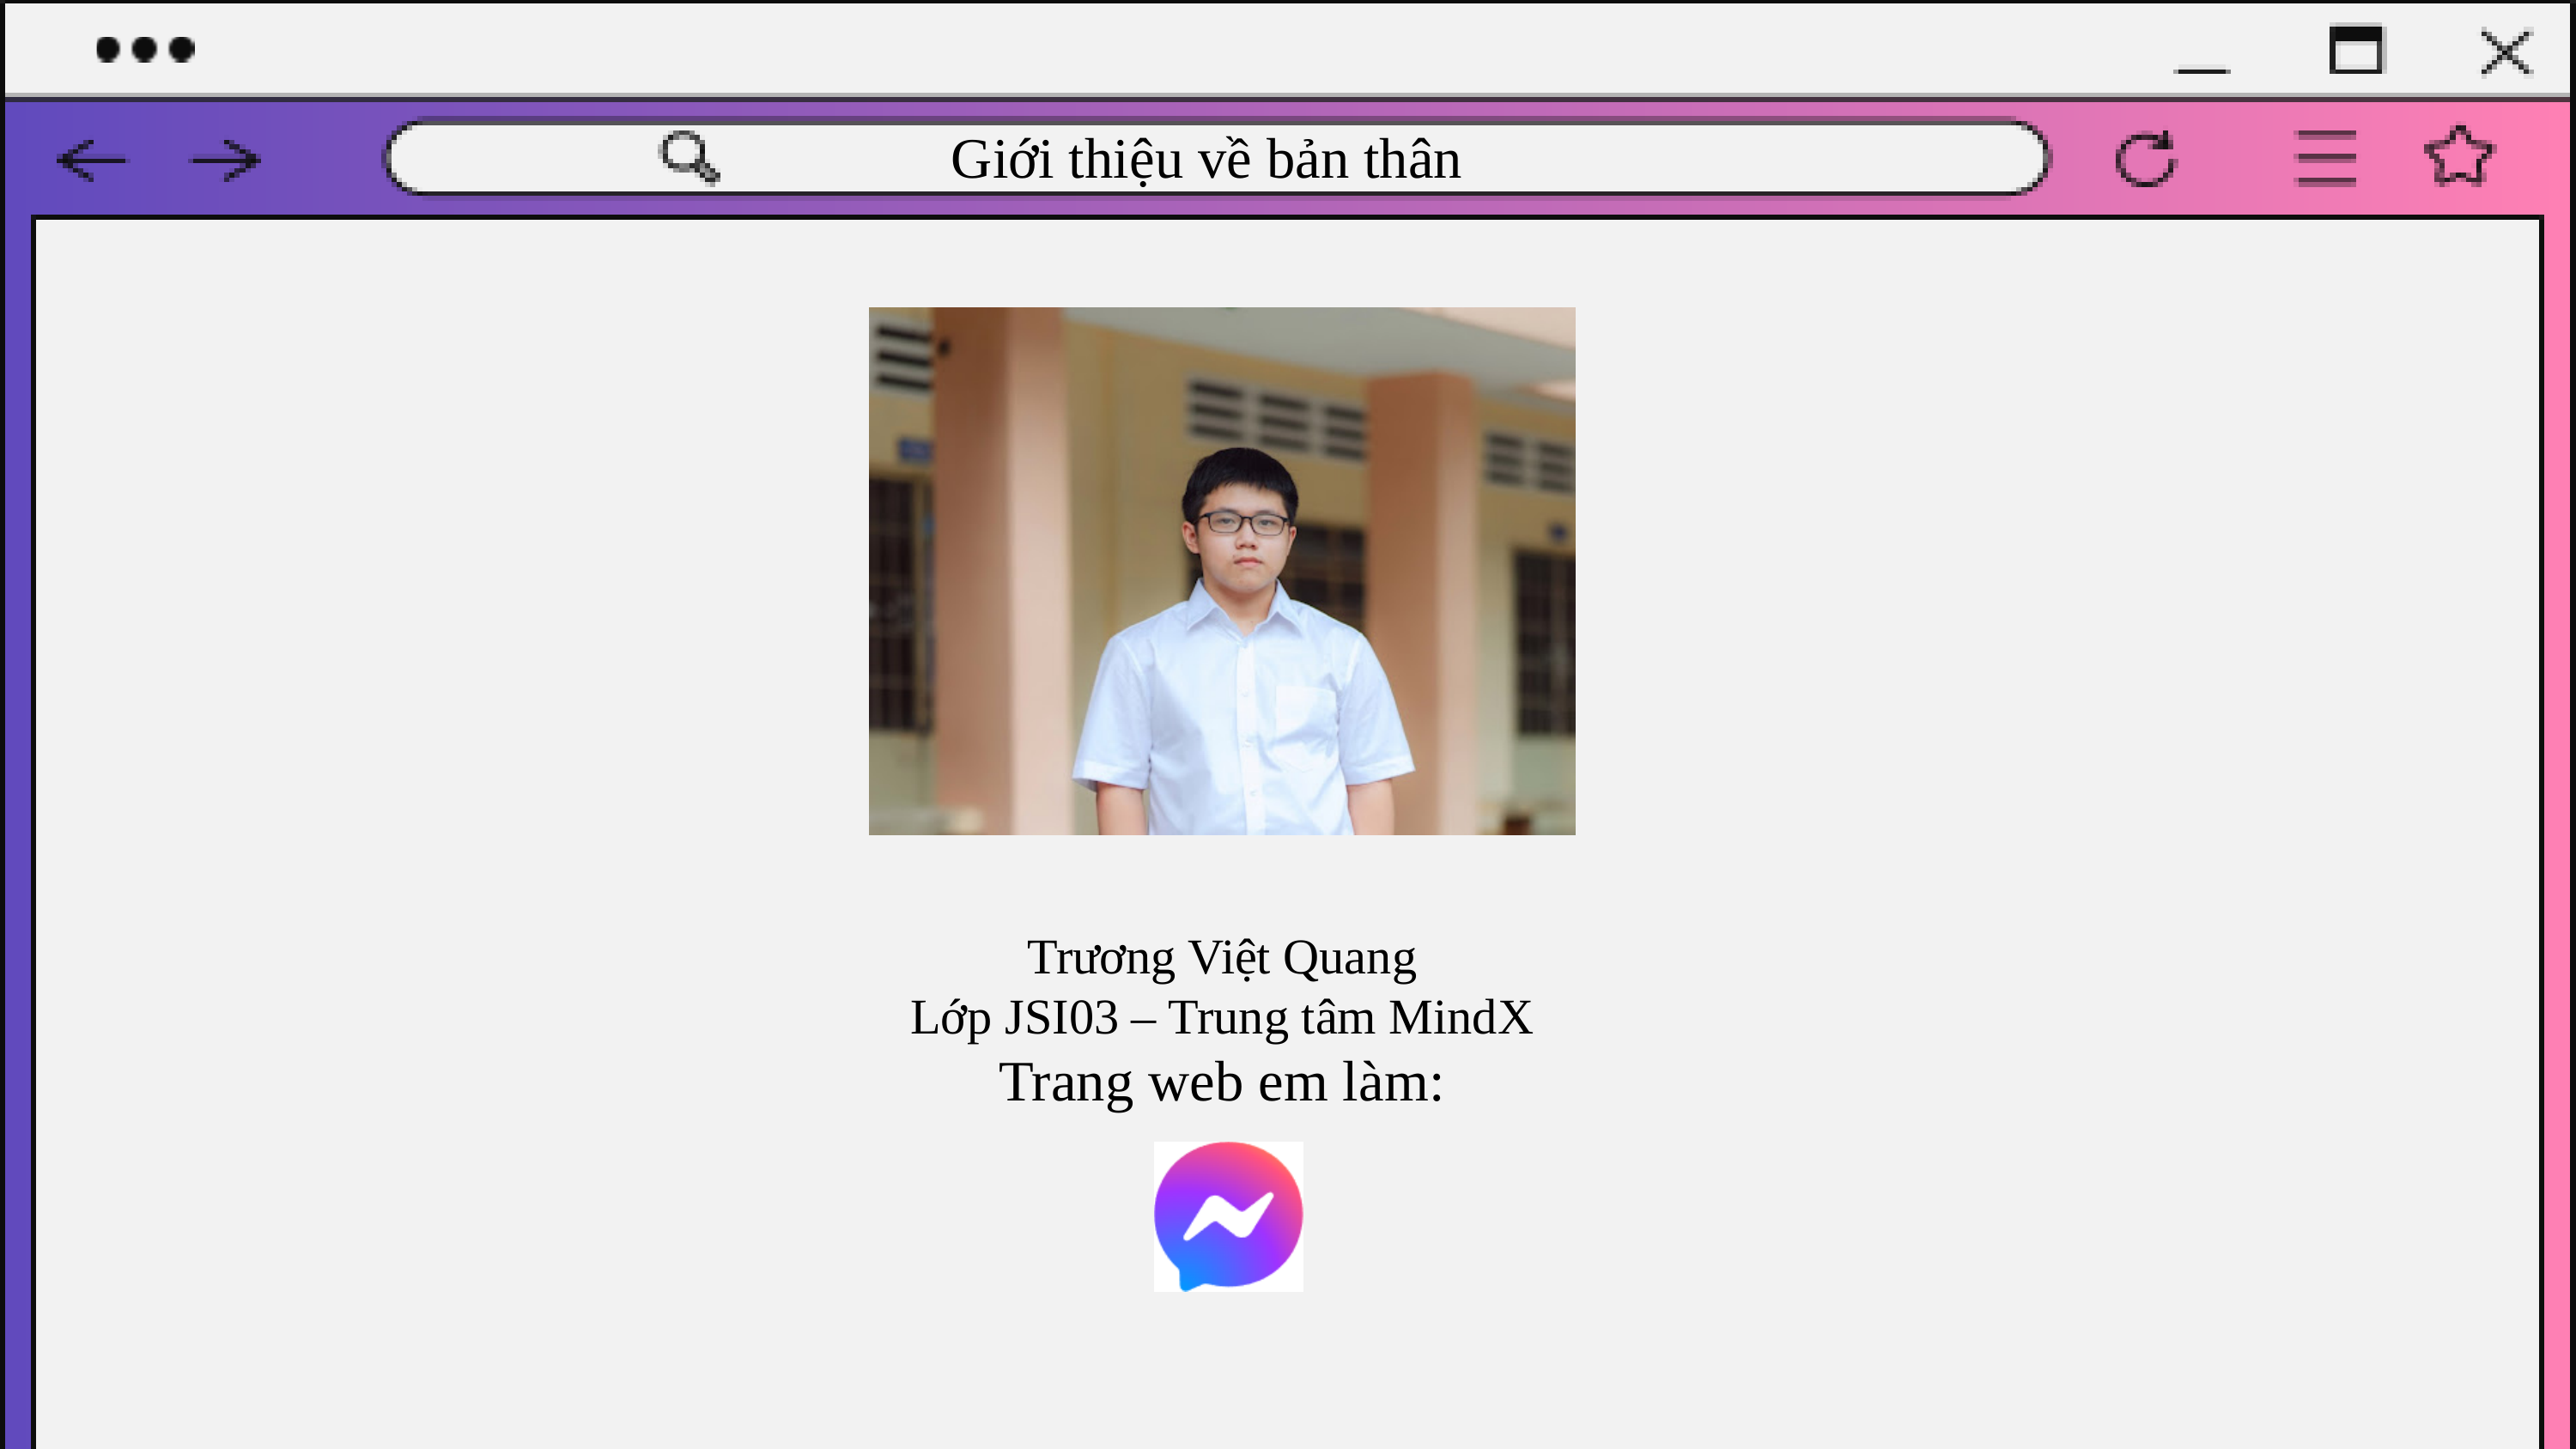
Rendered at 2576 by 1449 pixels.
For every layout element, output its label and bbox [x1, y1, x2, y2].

text_box [0, 0, 2576, 1449]
picture [1154, 1142, 1303, 1292]
picture [869, 307, 1576, 835]
